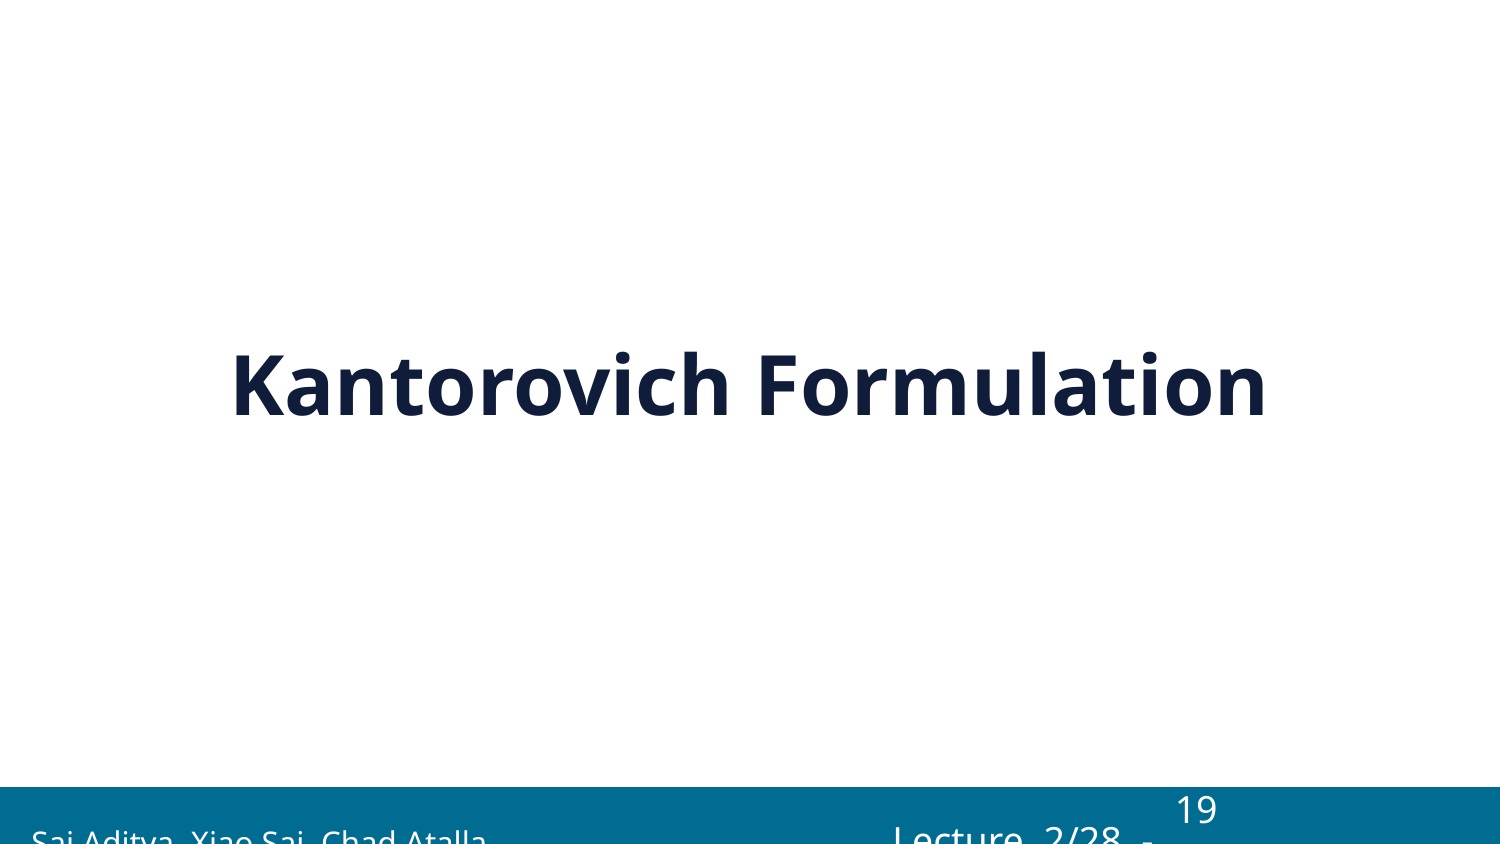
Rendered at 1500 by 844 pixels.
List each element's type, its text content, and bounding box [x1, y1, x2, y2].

list Sai Aditya, Xiao Sai, Chad Atalla Lecture 2/28 - [0, 787, 1500, 844]
slide_number ‹#› [1156, 787, 1226, 836]
title Kantorovich Formulation [75, 333, 1425, 432]
